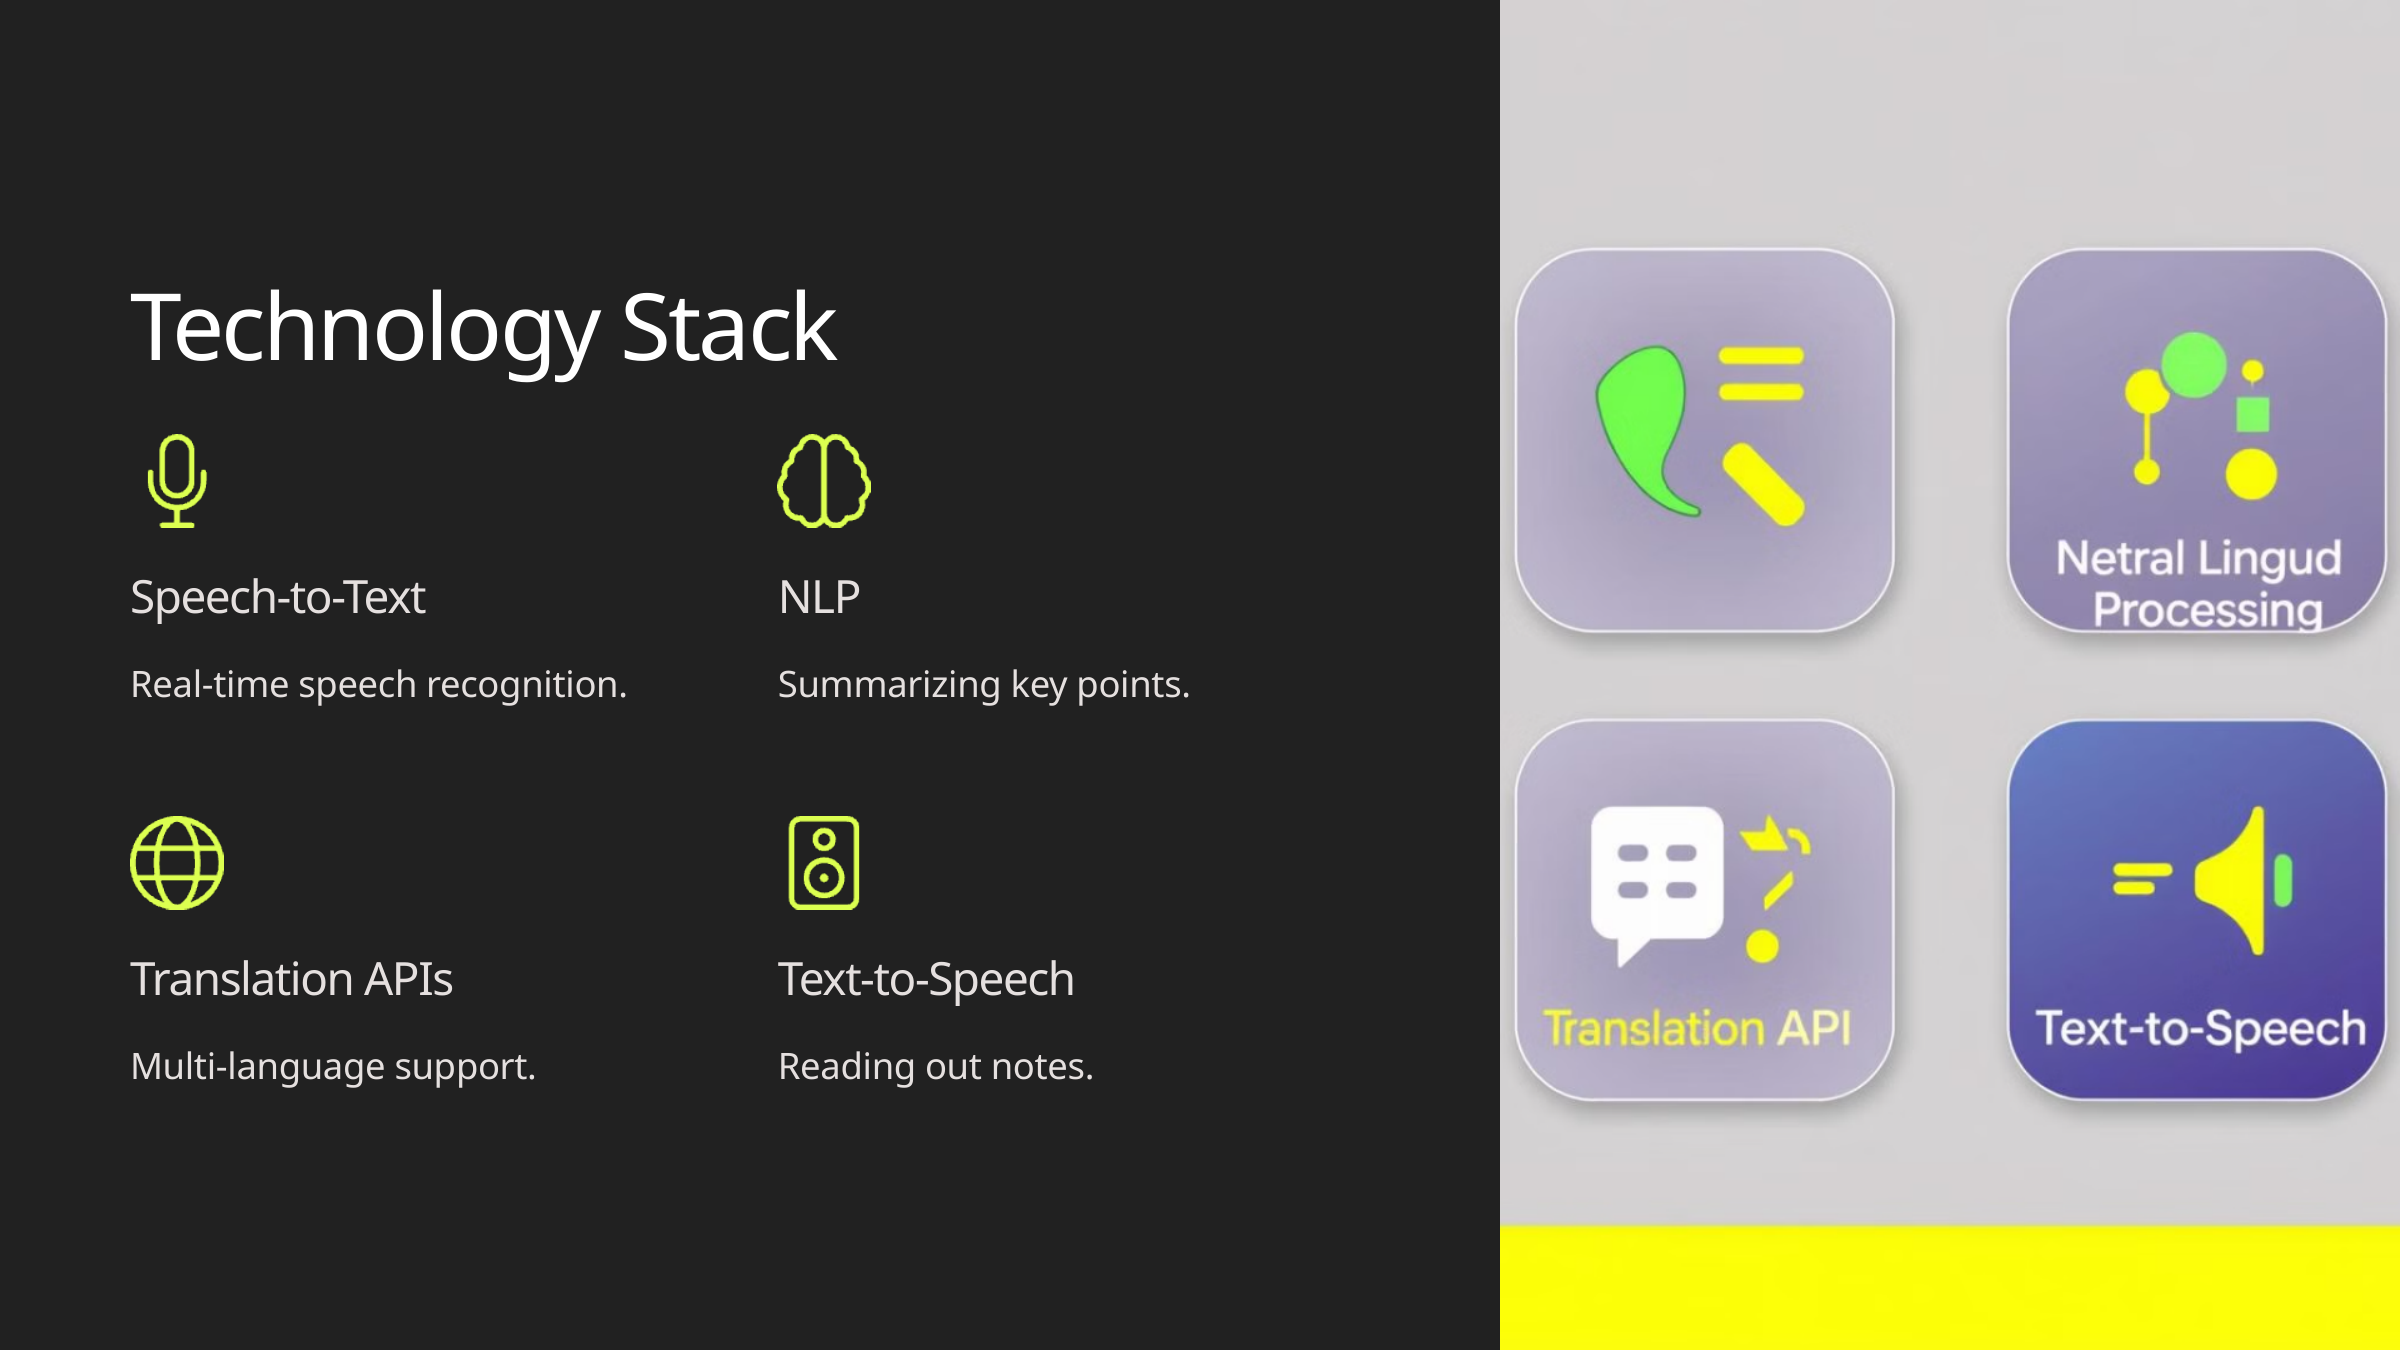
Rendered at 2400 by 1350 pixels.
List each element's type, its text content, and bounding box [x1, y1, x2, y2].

text_box Speech-to-Text [130, 565, 596, 624]
text_box Technology Stack [130, 262, 1061, 380]
text_box Summarizing key points. [777, 645, 1370, 706]
text_box NLP [777, 565, 1243, 624]
picture [777, 816, 871, 910]
text_box Multi-language support. [130, 1027, 722, 1087]
text_box Real-time speech recognition. [130, 645, 722, 706]
text_box Reading out notes. [777, 1027, 1370, 1087]
picture [130, 434, 224, 528]
picture [130, 816, 224, 910]
picture [1499, 0, 2400, 1350]
picture [777, 434, 871, 528]
text_box Text-to-Speech [777, 947, 1243, 1006]
text_box Translation APIs [130, 947, 596, 1006]
